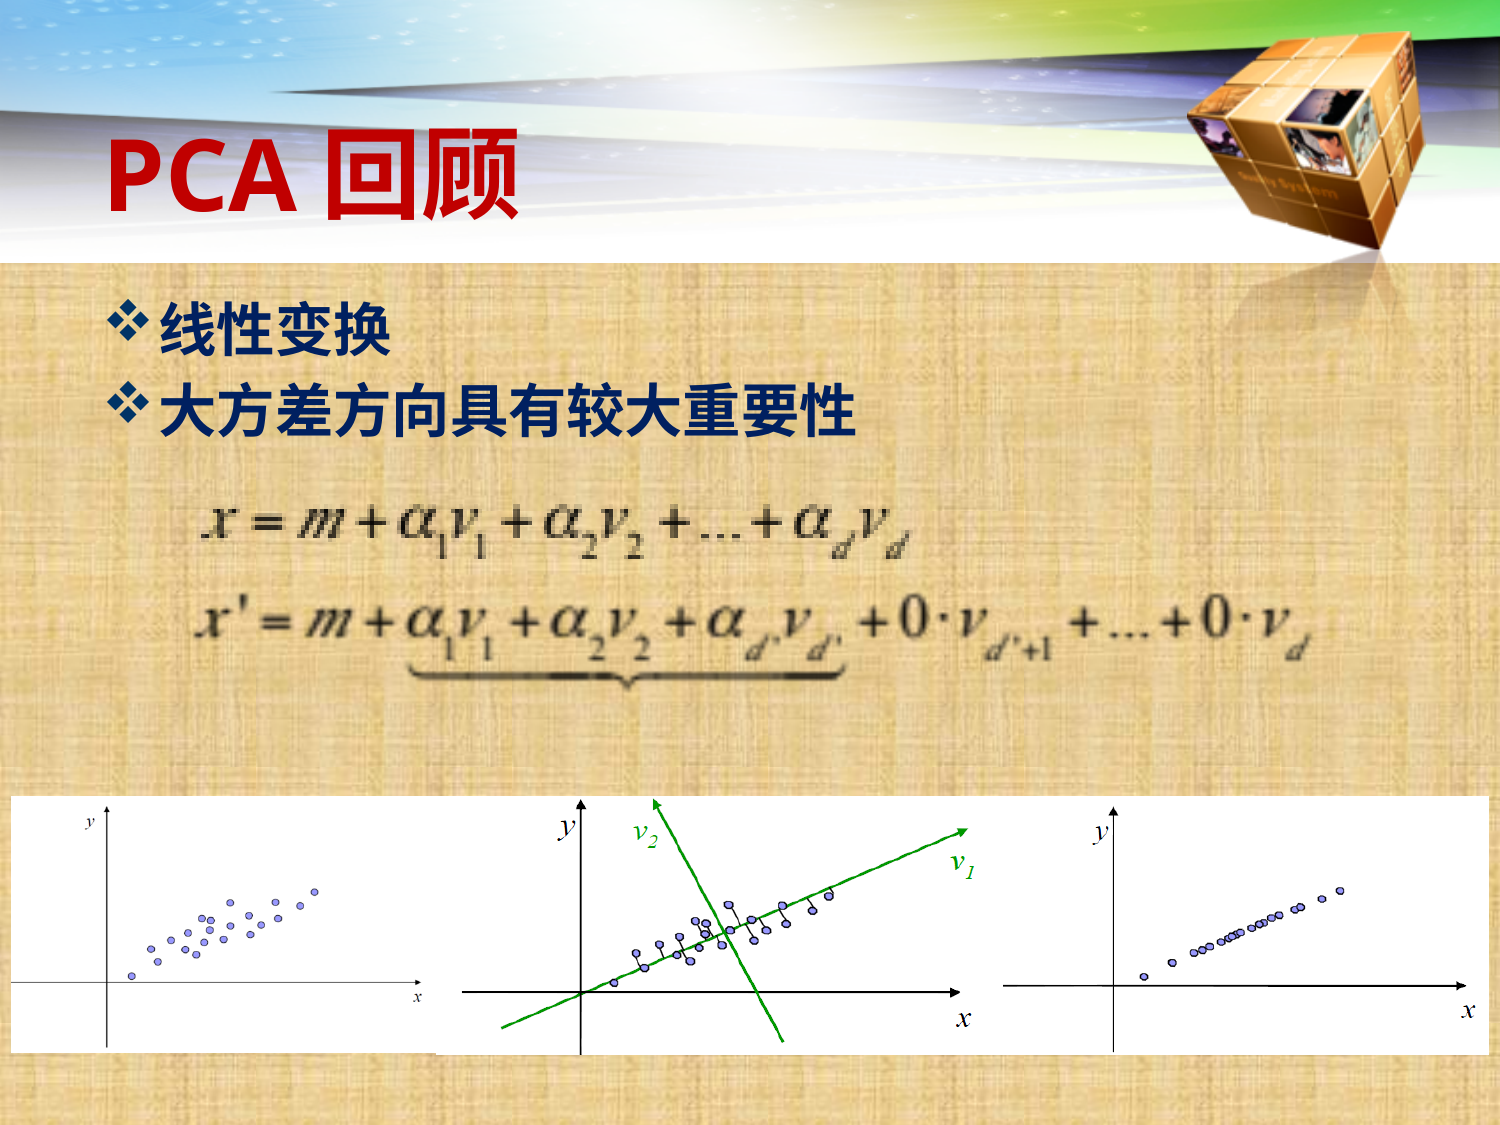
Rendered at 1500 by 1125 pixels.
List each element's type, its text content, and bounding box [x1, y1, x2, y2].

picture [0, 0, 1500, 1125]
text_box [194, 467, 914, 565]
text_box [188, 572, 1318, 740]
list 线性变换 大方差方向具有较大重要性 [87, 285, 1436, 795]
title PCA回顾 [87, 99, 1138, 244]
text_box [11, 796, 1489, 1055]
